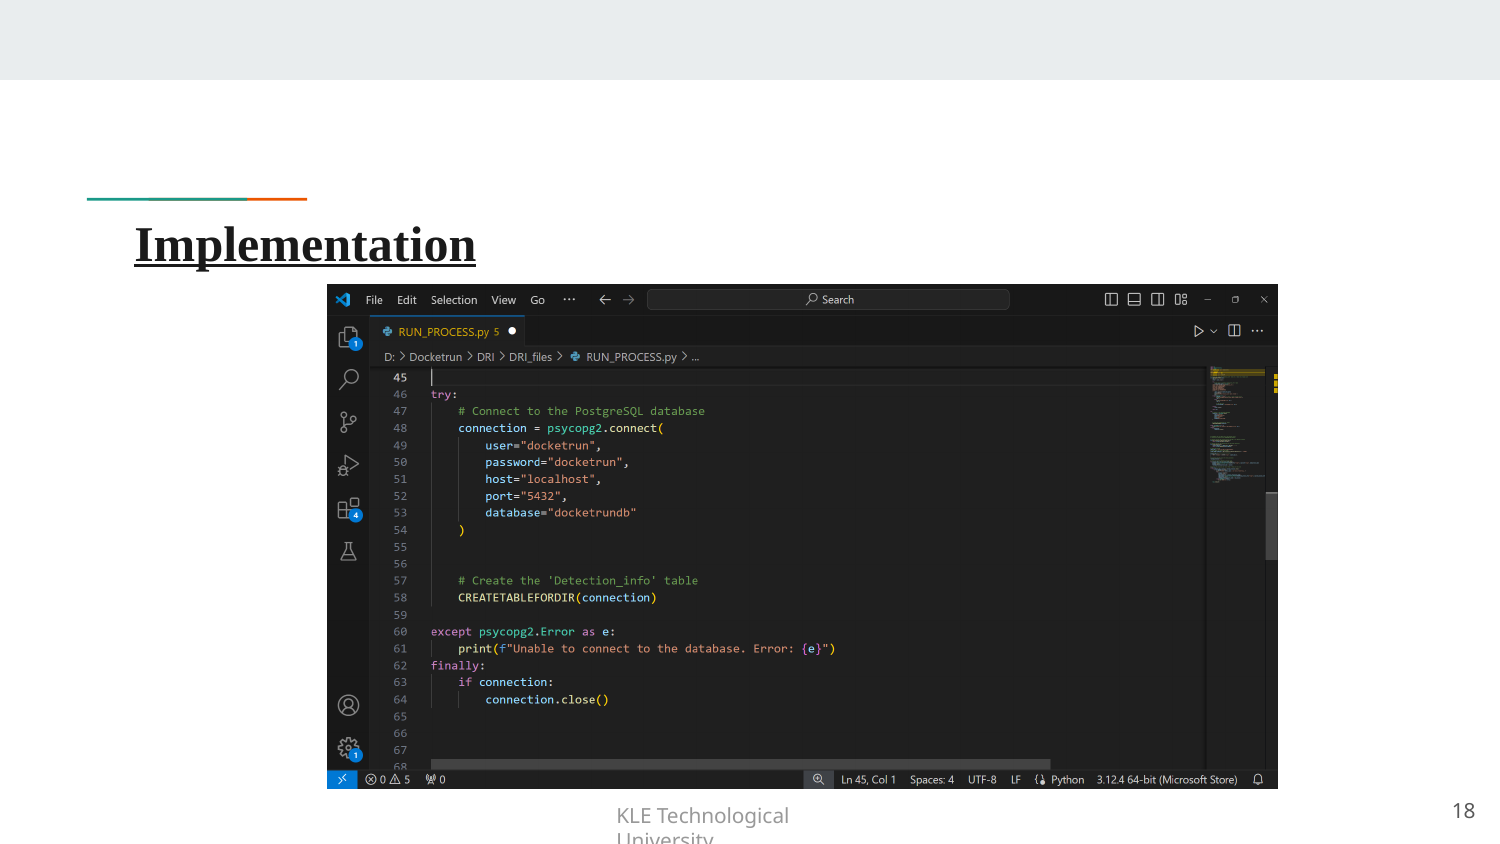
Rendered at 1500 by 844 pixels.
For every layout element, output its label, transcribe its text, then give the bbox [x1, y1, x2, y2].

text_box KLE Technological University [601, 798, 899, 844]
picture [327, 283, 1278, 789]
title Implementation [119, 196, 1381, 285]
slide_number 18 [1400, 779, 1491, 844]
